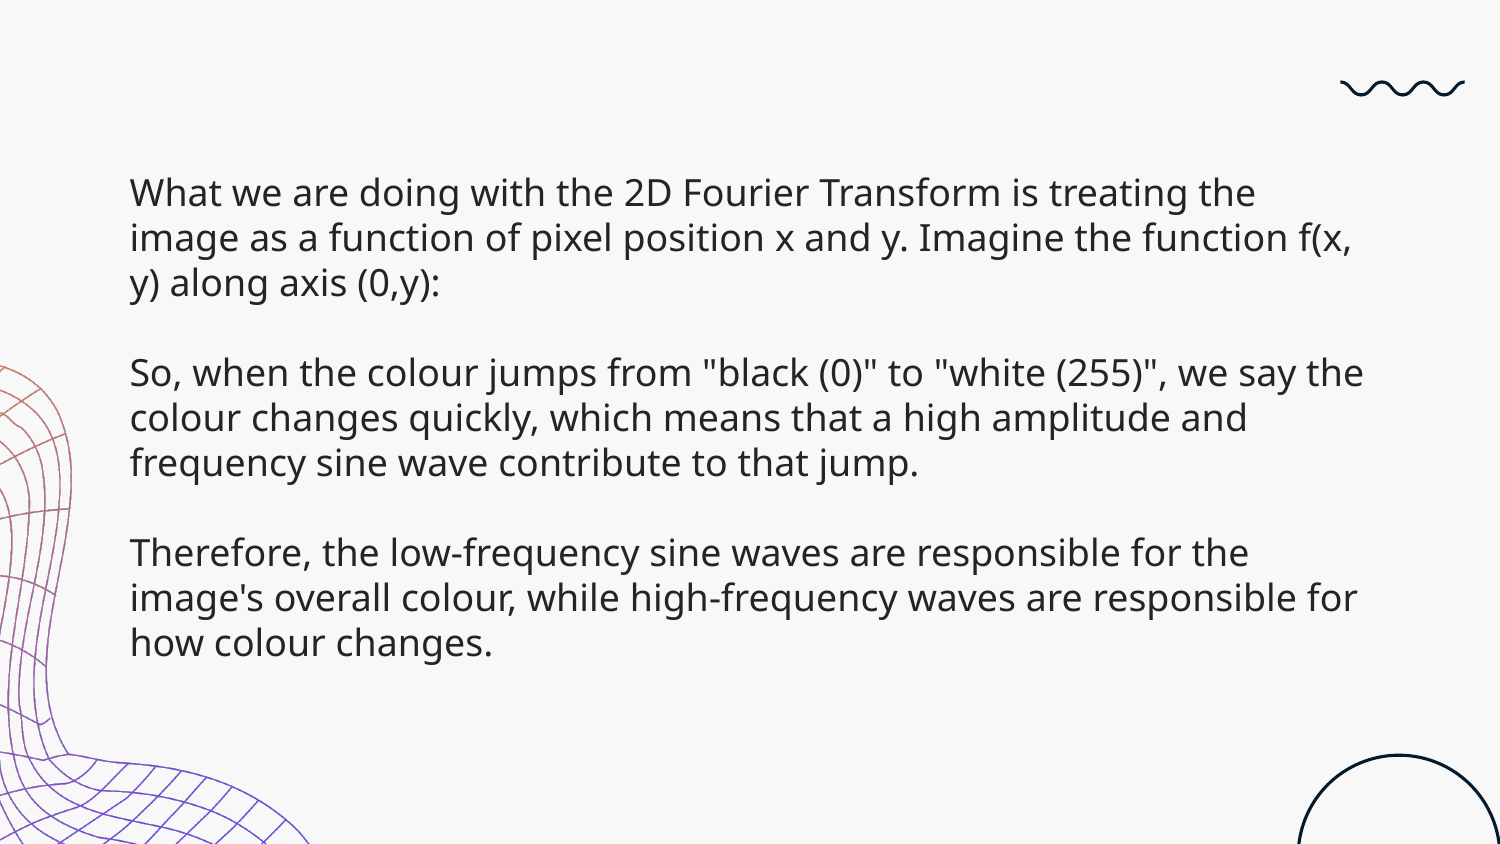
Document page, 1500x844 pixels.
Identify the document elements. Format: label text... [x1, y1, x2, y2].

text_box What we are doing with the 2D Fourier Transform is treating the image as a function of pixel position x and y. Imagine the function f(x, y) along axis (0,y): So, when the colour jumps from "black (0)" to "white (255)", we say the colour changes quickly, which means that a high amplitude and frequency sine wave contribute to that jump. Therefore, the low-frequency sine waves are responsible for the image's overall colour, while high-frequency waves are responsible for how colour changes. [114, 161, 1386, 717]
picture [0, 337, 409, 844]
